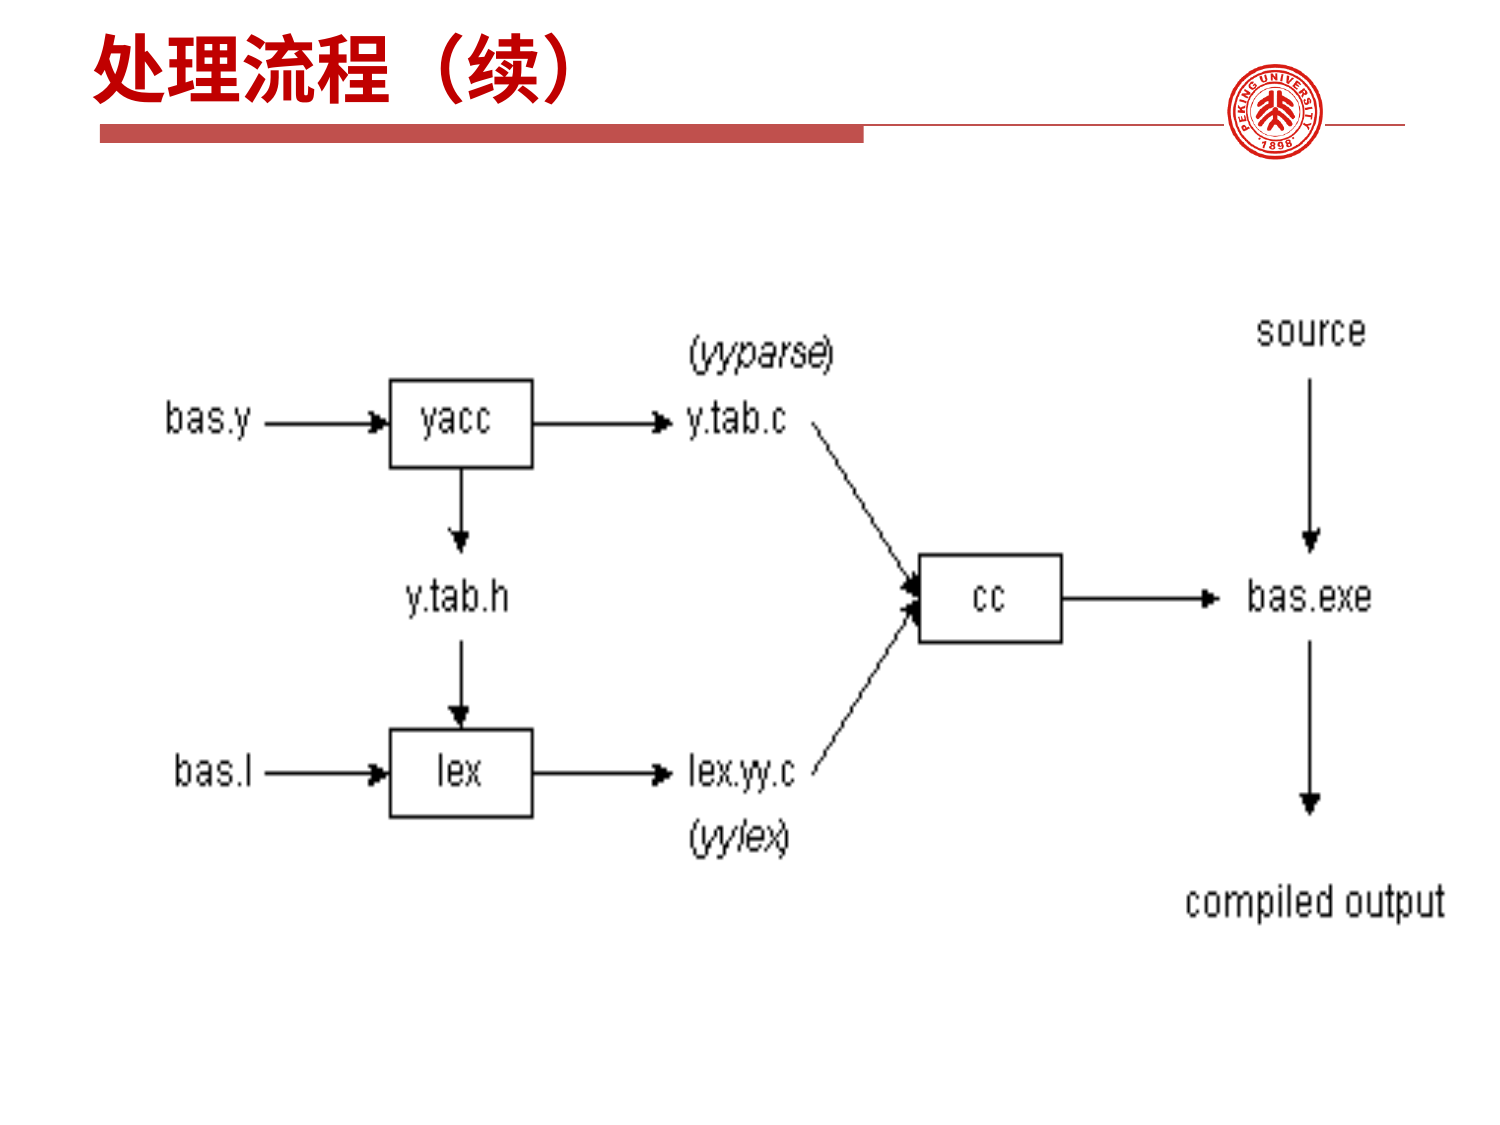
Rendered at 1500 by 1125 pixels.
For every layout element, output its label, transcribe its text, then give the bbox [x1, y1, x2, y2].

picture [1224, 135, 1325, 162]
picture [40, 278, 1465, 965]
title 处理流程（续） [76, 0, 1425, 135]
